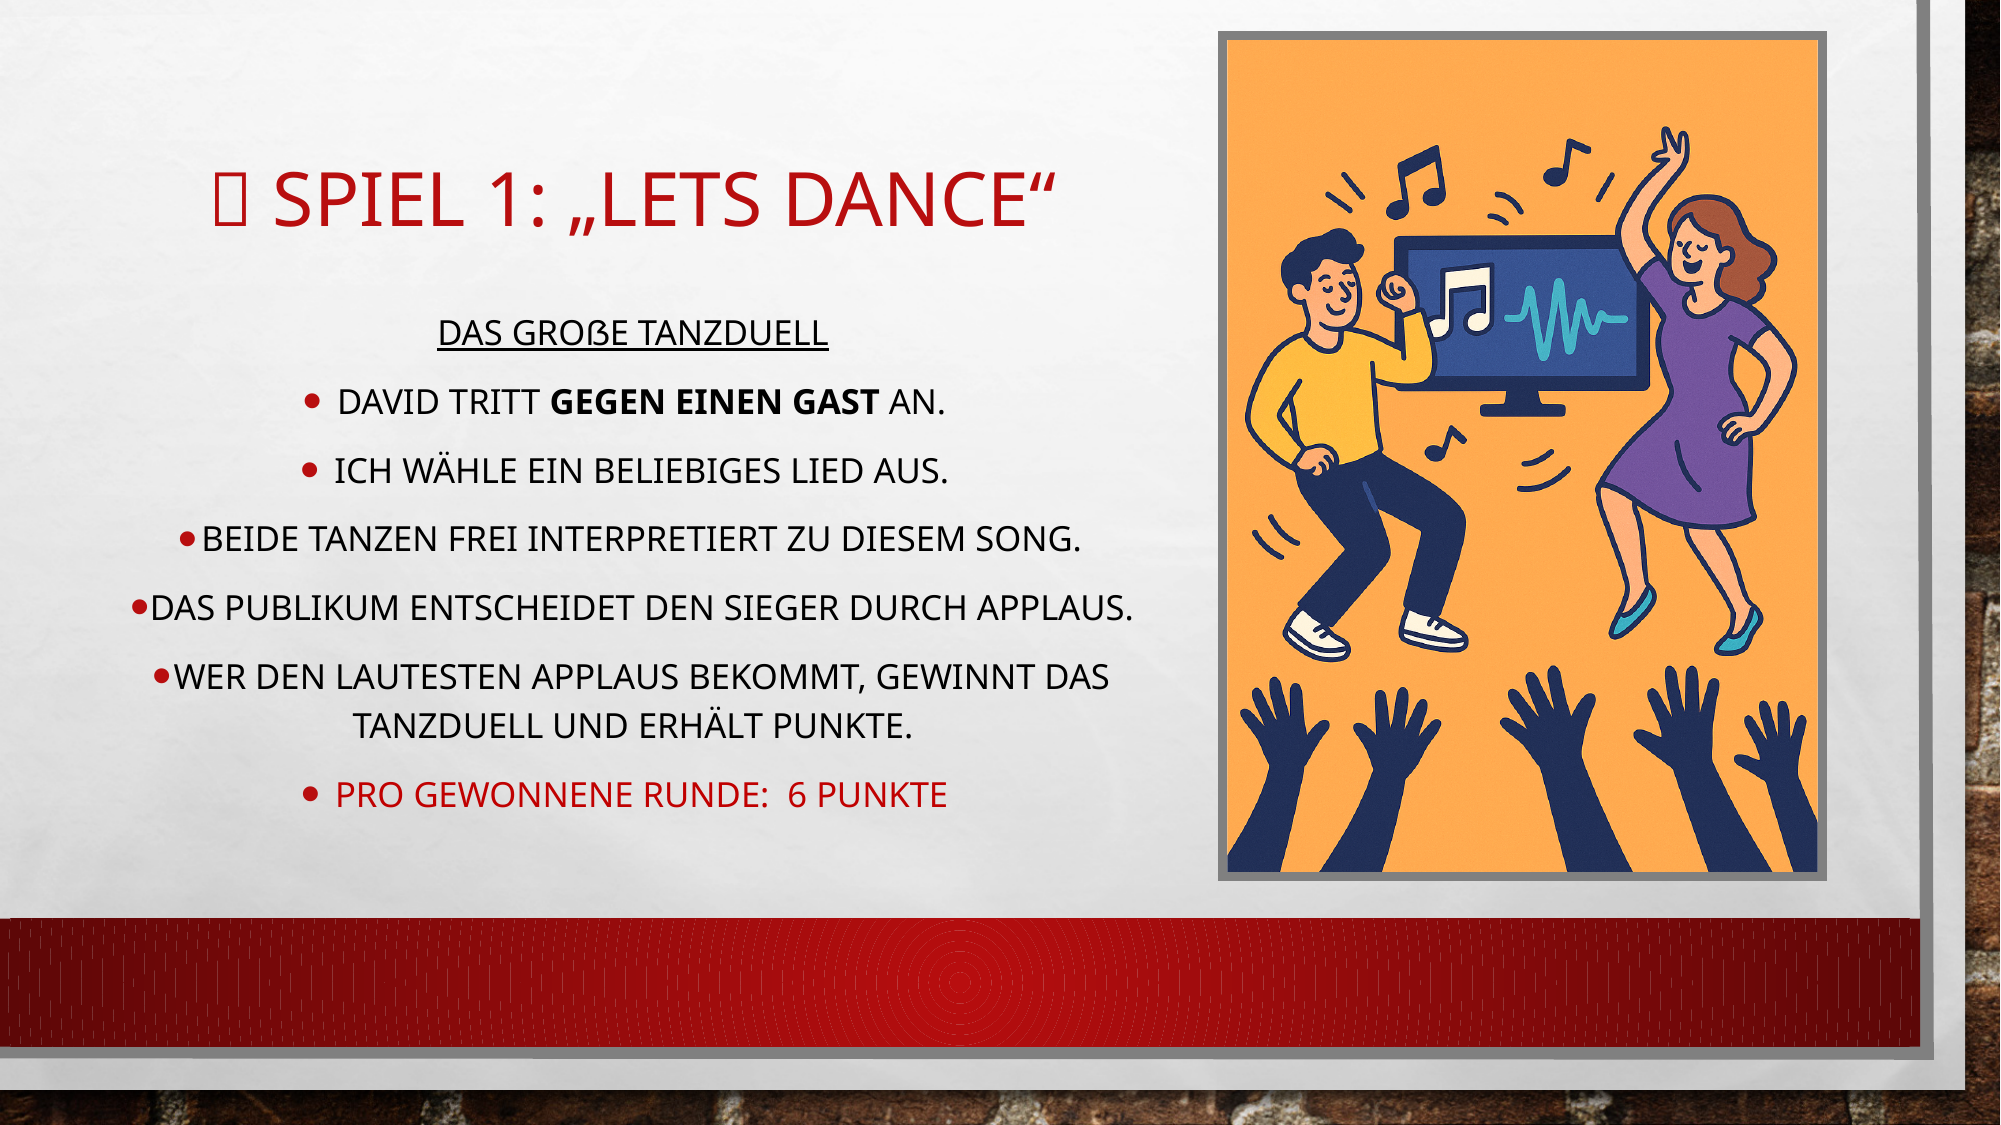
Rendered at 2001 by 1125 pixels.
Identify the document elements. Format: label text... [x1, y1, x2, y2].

list Das große Tanzduell David tritt gegen einen Gast an. Ich wähle ein beliebiges Lied aus. Beide tanzen frei interpretiert zu diesem Song. Das Publikum entscheidet den Sieger durch Applaus. Wer den lautesten Applaus bekommt, gewinnt das Tanzduell und erhält Punkte. Pro gewonnene Runde: 6 Punkte [112, 295, 1154, 832]
picture [0, 0, 2000, 1125]
title 🕺 Spiel 1: „Lets Dance“ [112, 57, 1154, 251]
picture [1227, 39, 1818, 873]
